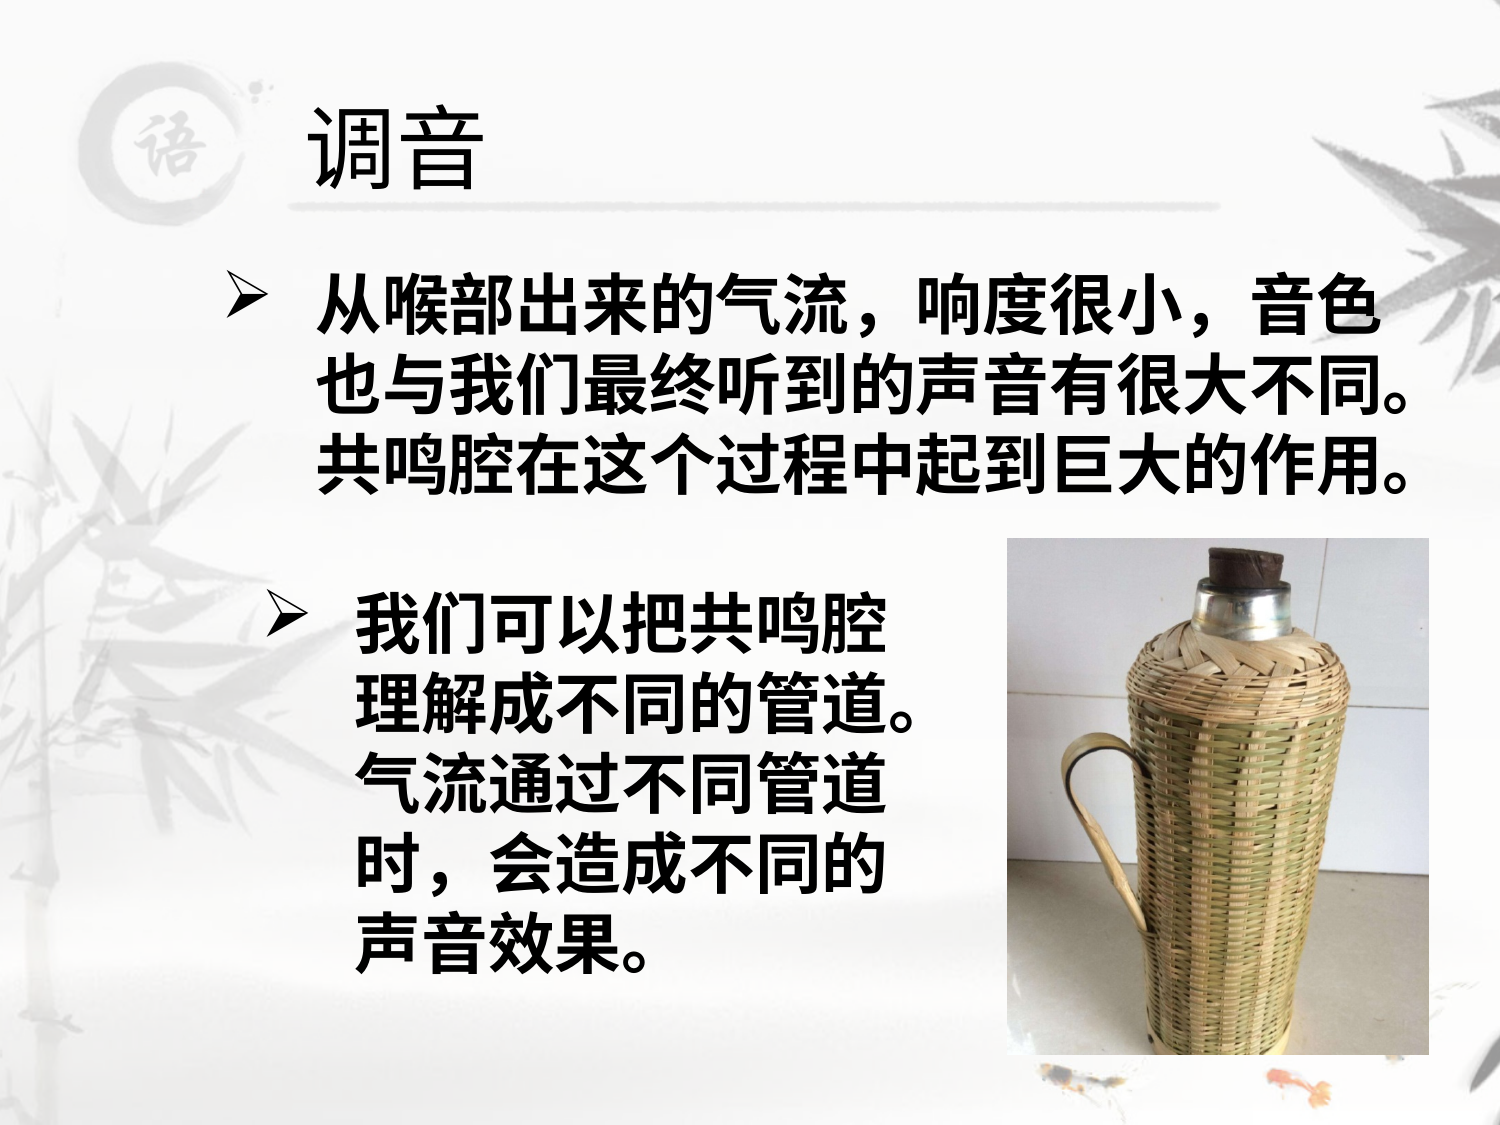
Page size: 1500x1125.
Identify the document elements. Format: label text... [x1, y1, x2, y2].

title 调音 [289, 66, 1306, 209]
text_box 我们可以把共鸣腔理解成不同的管道。气流通过不同管道时，会造成不同的声音效果。 [246, 574, 914, 1043]
picture [1007, 538, 1429, 1055]
list 从喉部出来的气流，响度很小，音色也与我们最终听到的声音有很大不同。共鸣腔在这个过程中起到巨大的作用。 [206, 255, 1465, 668]
